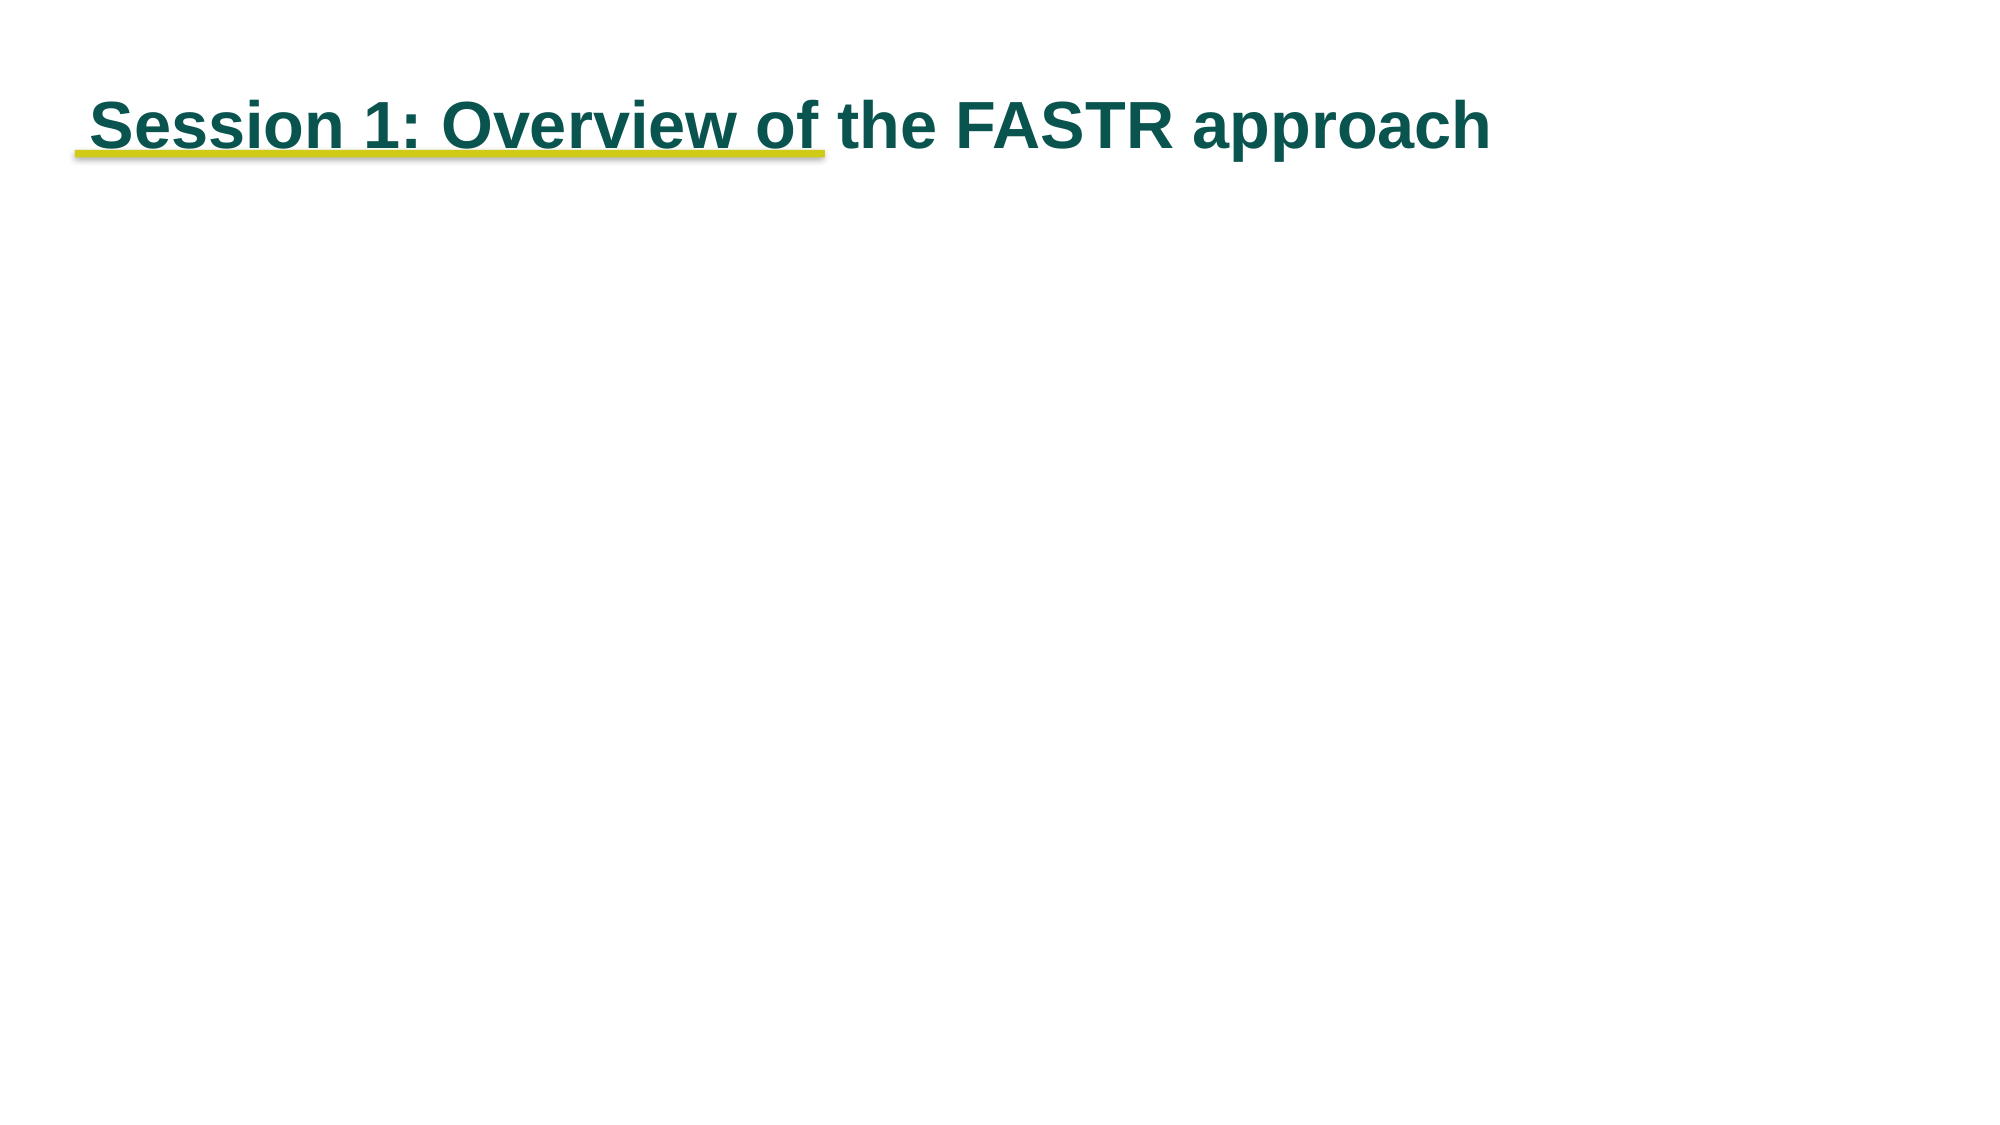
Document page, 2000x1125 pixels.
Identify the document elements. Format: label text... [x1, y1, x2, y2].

text_box [74, 149, 826, 158]
text_box Session 1: Overview of the FASTR approach [74, 75, 1925, 158]
